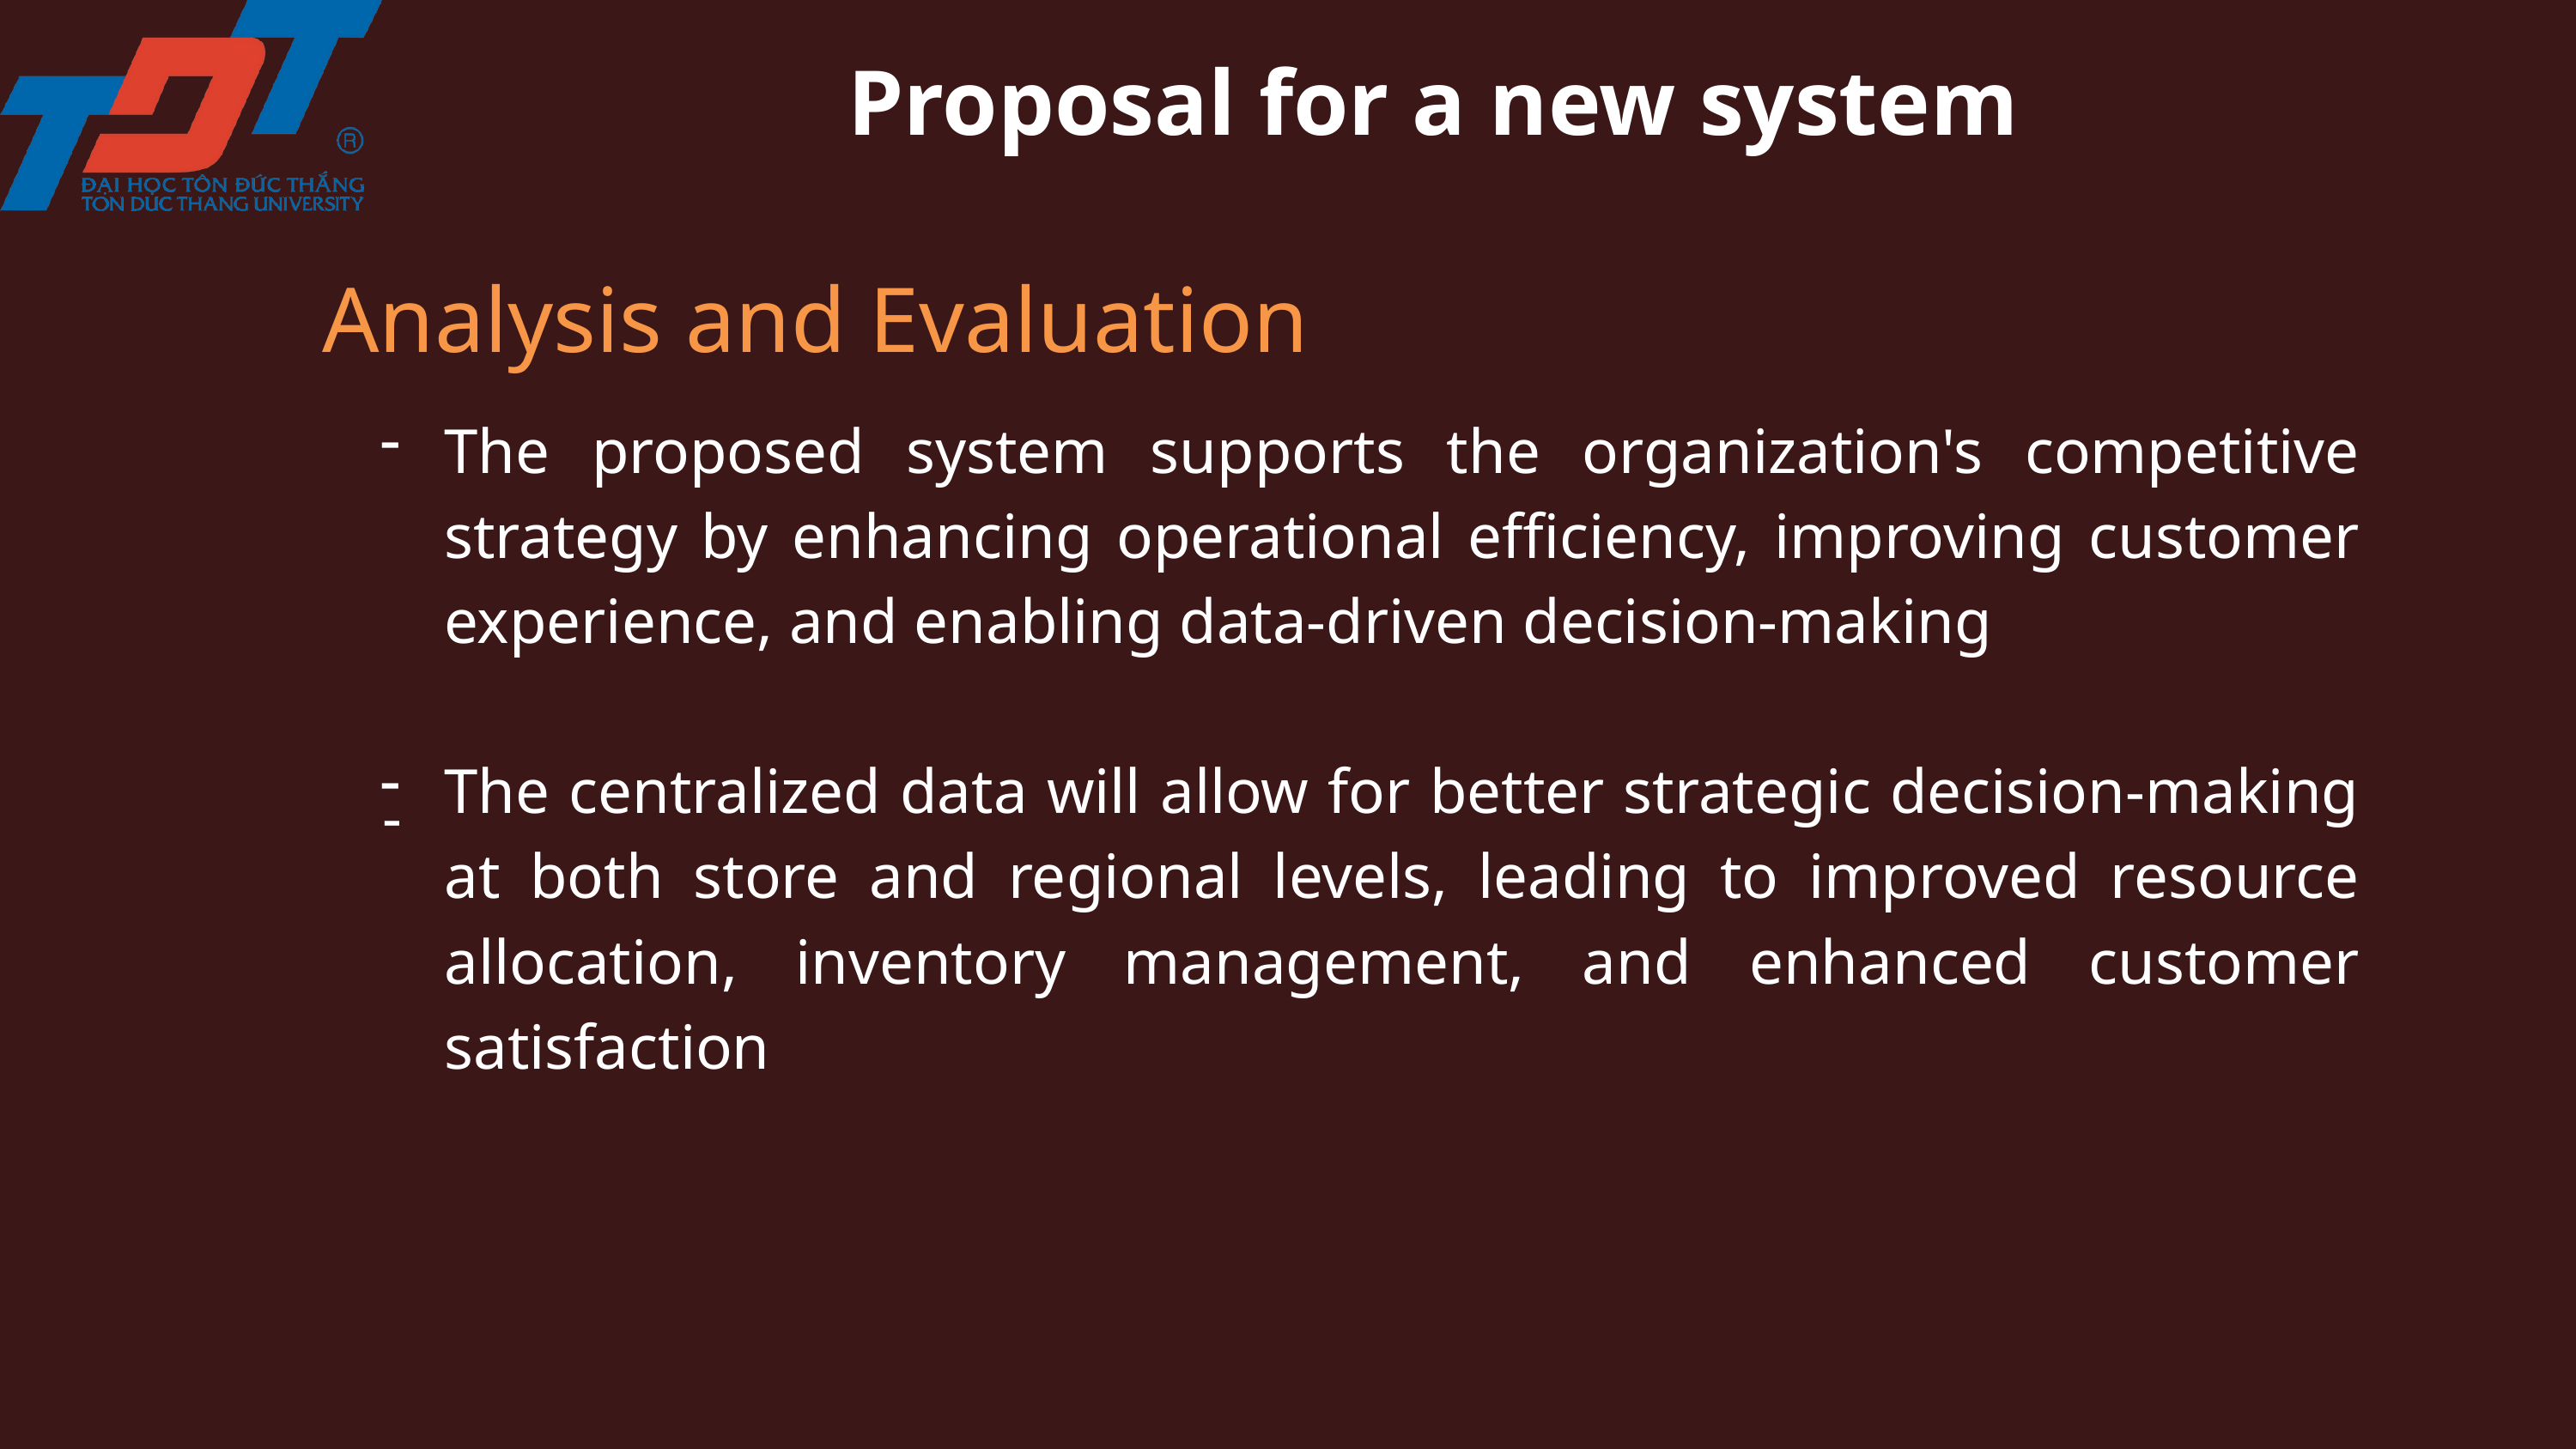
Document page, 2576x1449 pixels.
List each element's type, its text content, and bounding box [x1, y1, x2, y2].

text_box Proposal for a new system [439, 53, 2428, 154]
text_box - [382, 767, 2364, 852]
text_box [0, 0, 382, 211]
text_box Analysis and Evaluation [32, 245, 1600, 370]
text_box The proposed system supports the organization's competitive strategy by enhancing operational efficiency, improving customer experience, and enabling data-driven decision-making The centralized data will allow for better strategic decision-making at both store and regional levels, leading to improved resource allocation, inventory management, and enhanced customer satisfaction [380, 400, 2361, 1082]
